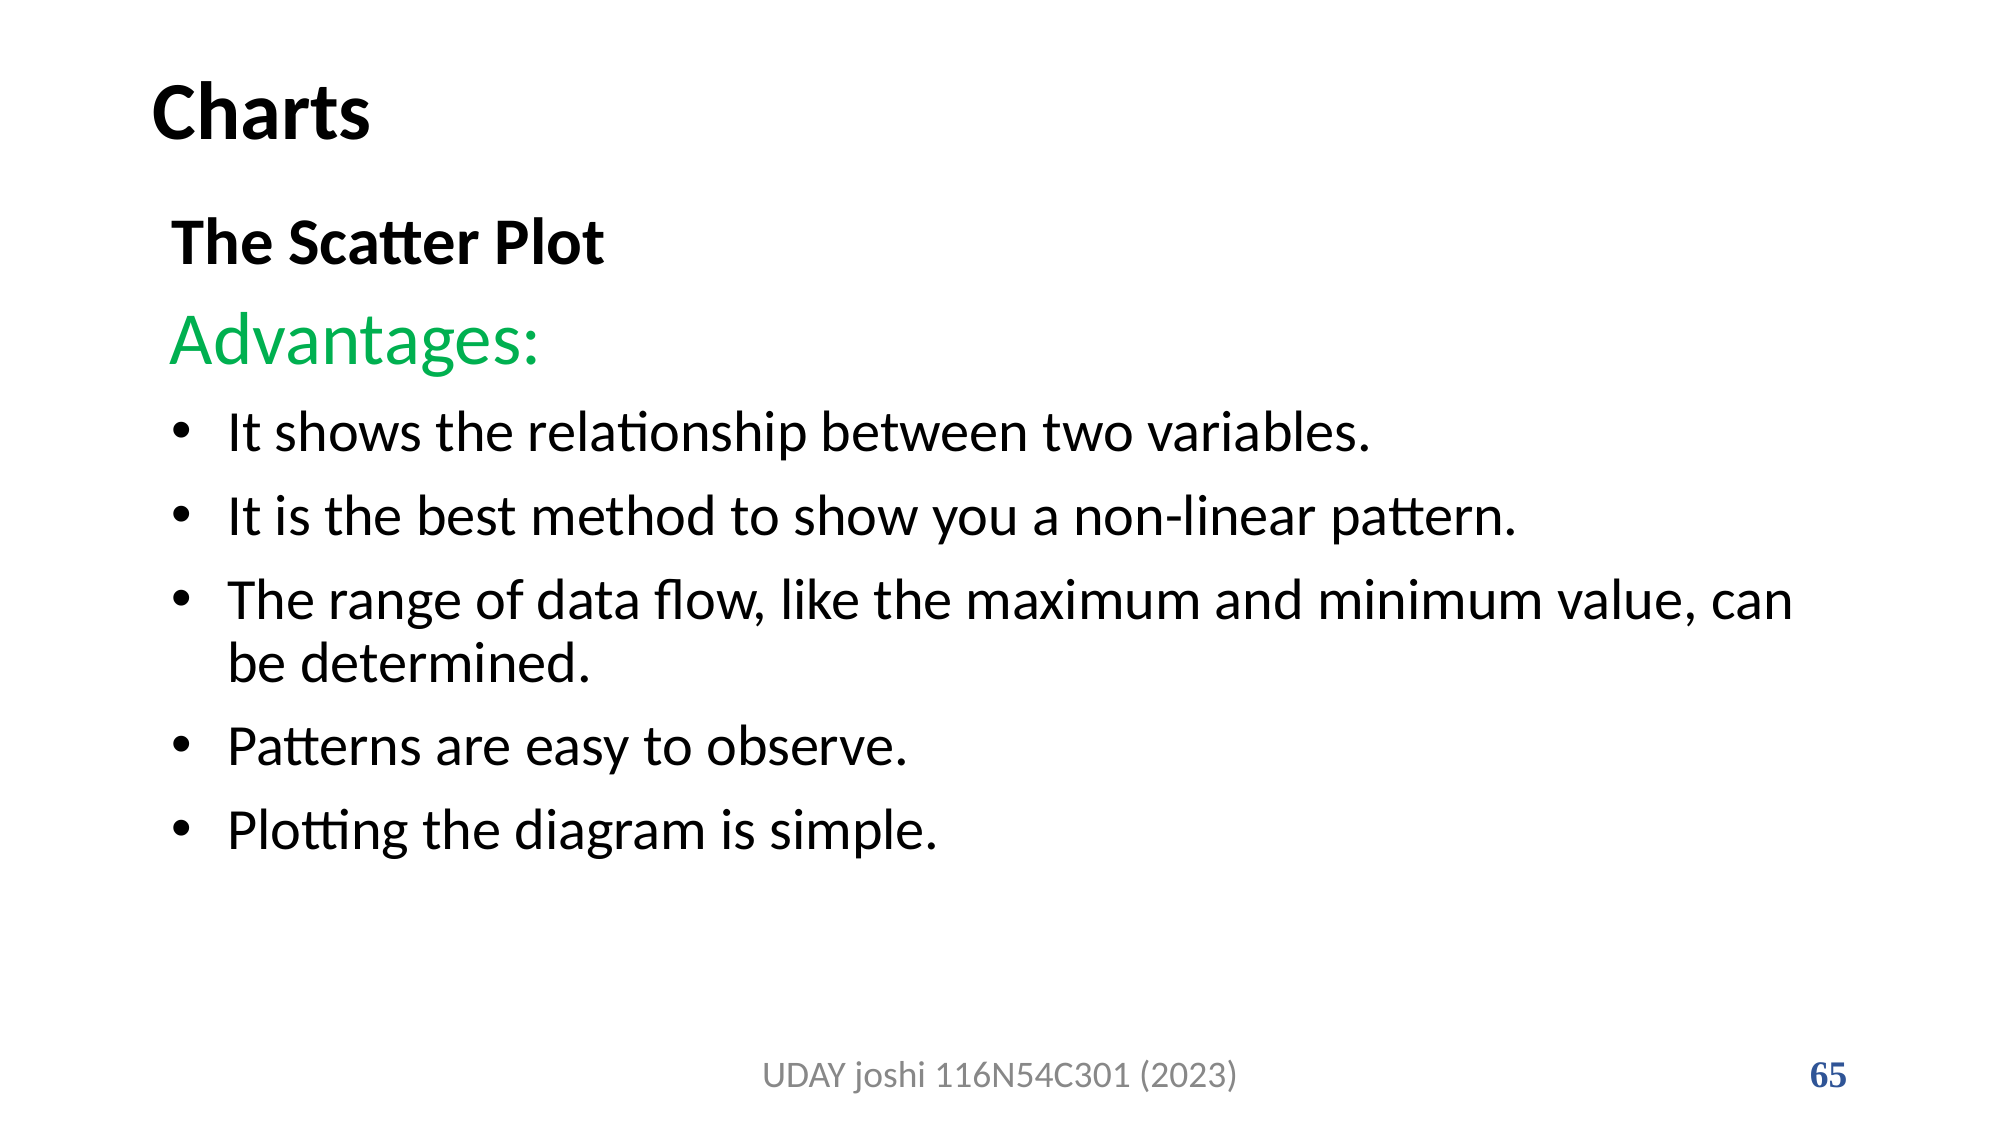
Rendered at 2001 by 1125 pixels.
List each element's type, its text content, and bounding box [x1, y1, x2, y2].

slide_number 65 [1412, 1042, 1863, 1103]
list The Scatter Plot Advantages: It shows the relationship between two variables. It is the best method to show you a non-linear pattern. The range of data flow, like the maximum and minimum value, can be determined. Patterns are easy to observe. Plotting the diagram is simple. [137, 199, 1863, 914]
title Charts [137, 59, 1863, 166]
footer UDAY joshi 116N54C301 (2023) [662, 1042, 1338, 1103]
